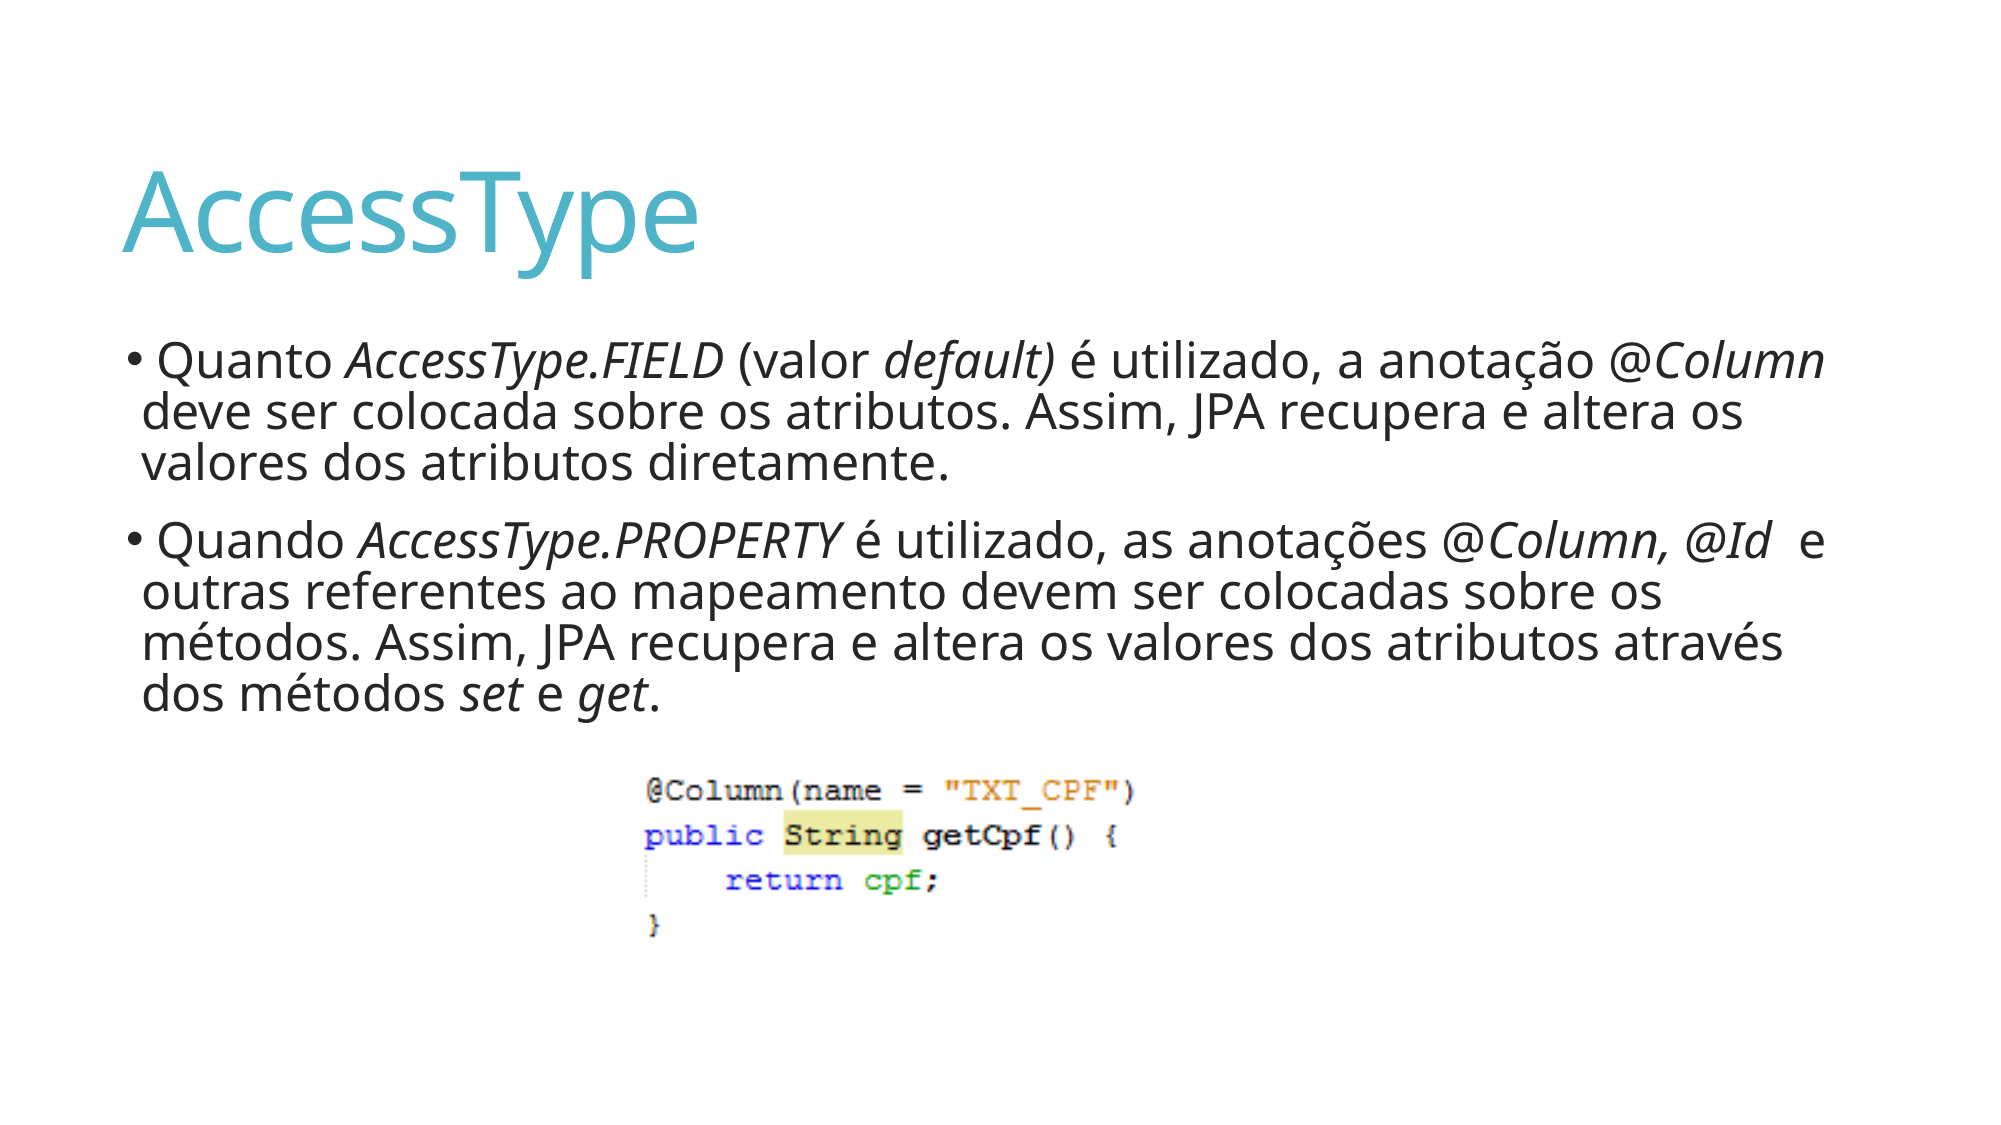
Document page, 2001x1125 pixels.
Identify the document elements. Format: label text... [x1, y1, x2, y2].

list Quanto AccessType.FIELD (valor default) é utilizado, a anotação @Column deve ser colocada sobre os atributos. Assim, JPA recupera e altera os valores dos atributos diretamente. Quando AccessType.PROPERTY é utilizado, as anotações @Column, @Id e outras referentes ao mapeamento devem ser colocadas sobre os métodos. Assim, JPA recupera e altera os valores dos atributos através dos métodos set e get. [111, 329, 1876, 948]
title AccessType [107, 81, 1875, 354]
picture [628, 760, 1194, 950]
